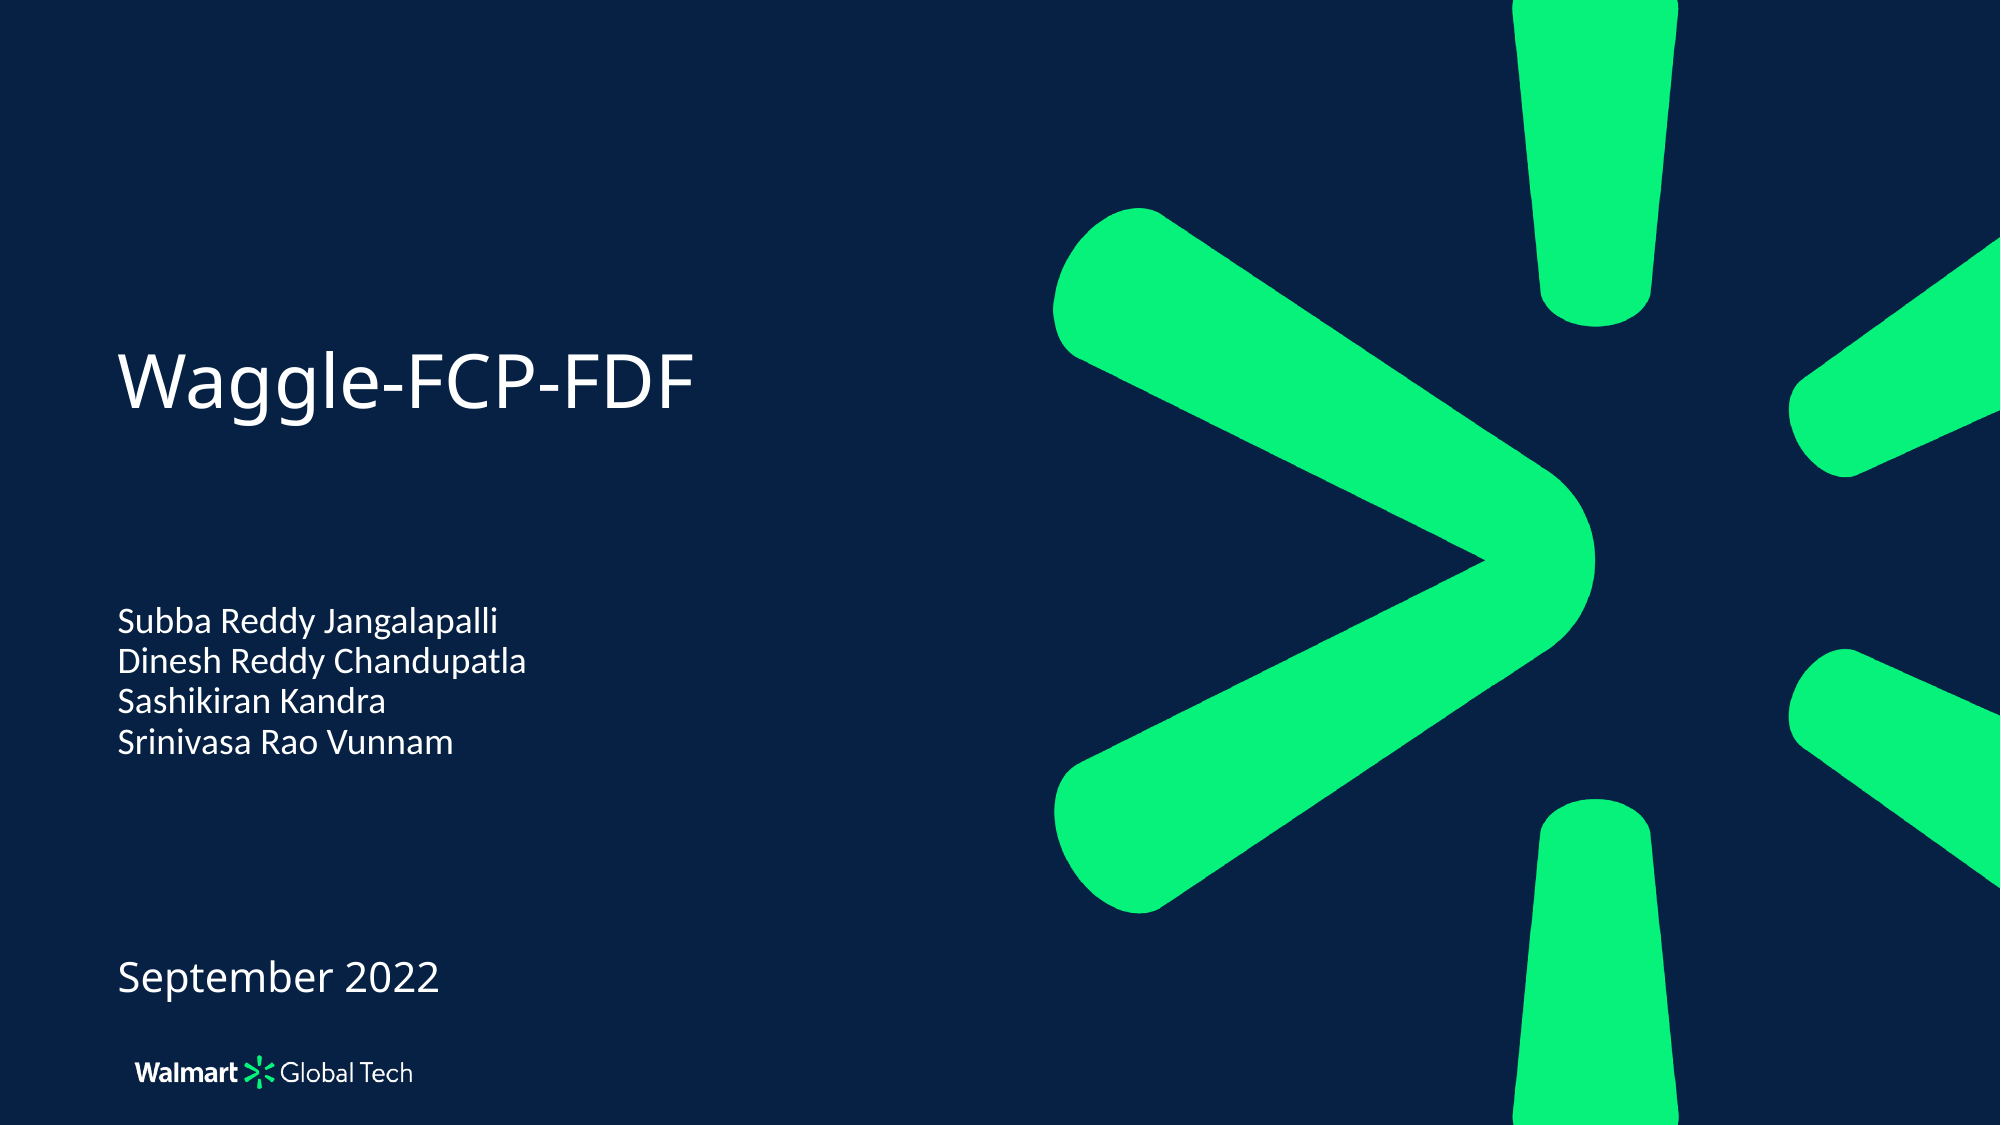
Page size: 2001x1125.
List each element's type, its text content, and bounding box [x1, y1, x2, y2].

list Waggle-FCP-FDF [102, 770, 1340, 990]
picture [1053, 0, 2001, 1125]
list Waggle-FCP-FDF [102, 336, 1340, 593]
text_box Subba Reddy Jangalapalli Dinesh Reddy Chandupatla Sashikiran Kandra Srinivasa Rao Vunnam [102, 593, 1340, 770]
list September 2022 [102, 990, 955, 1125]
